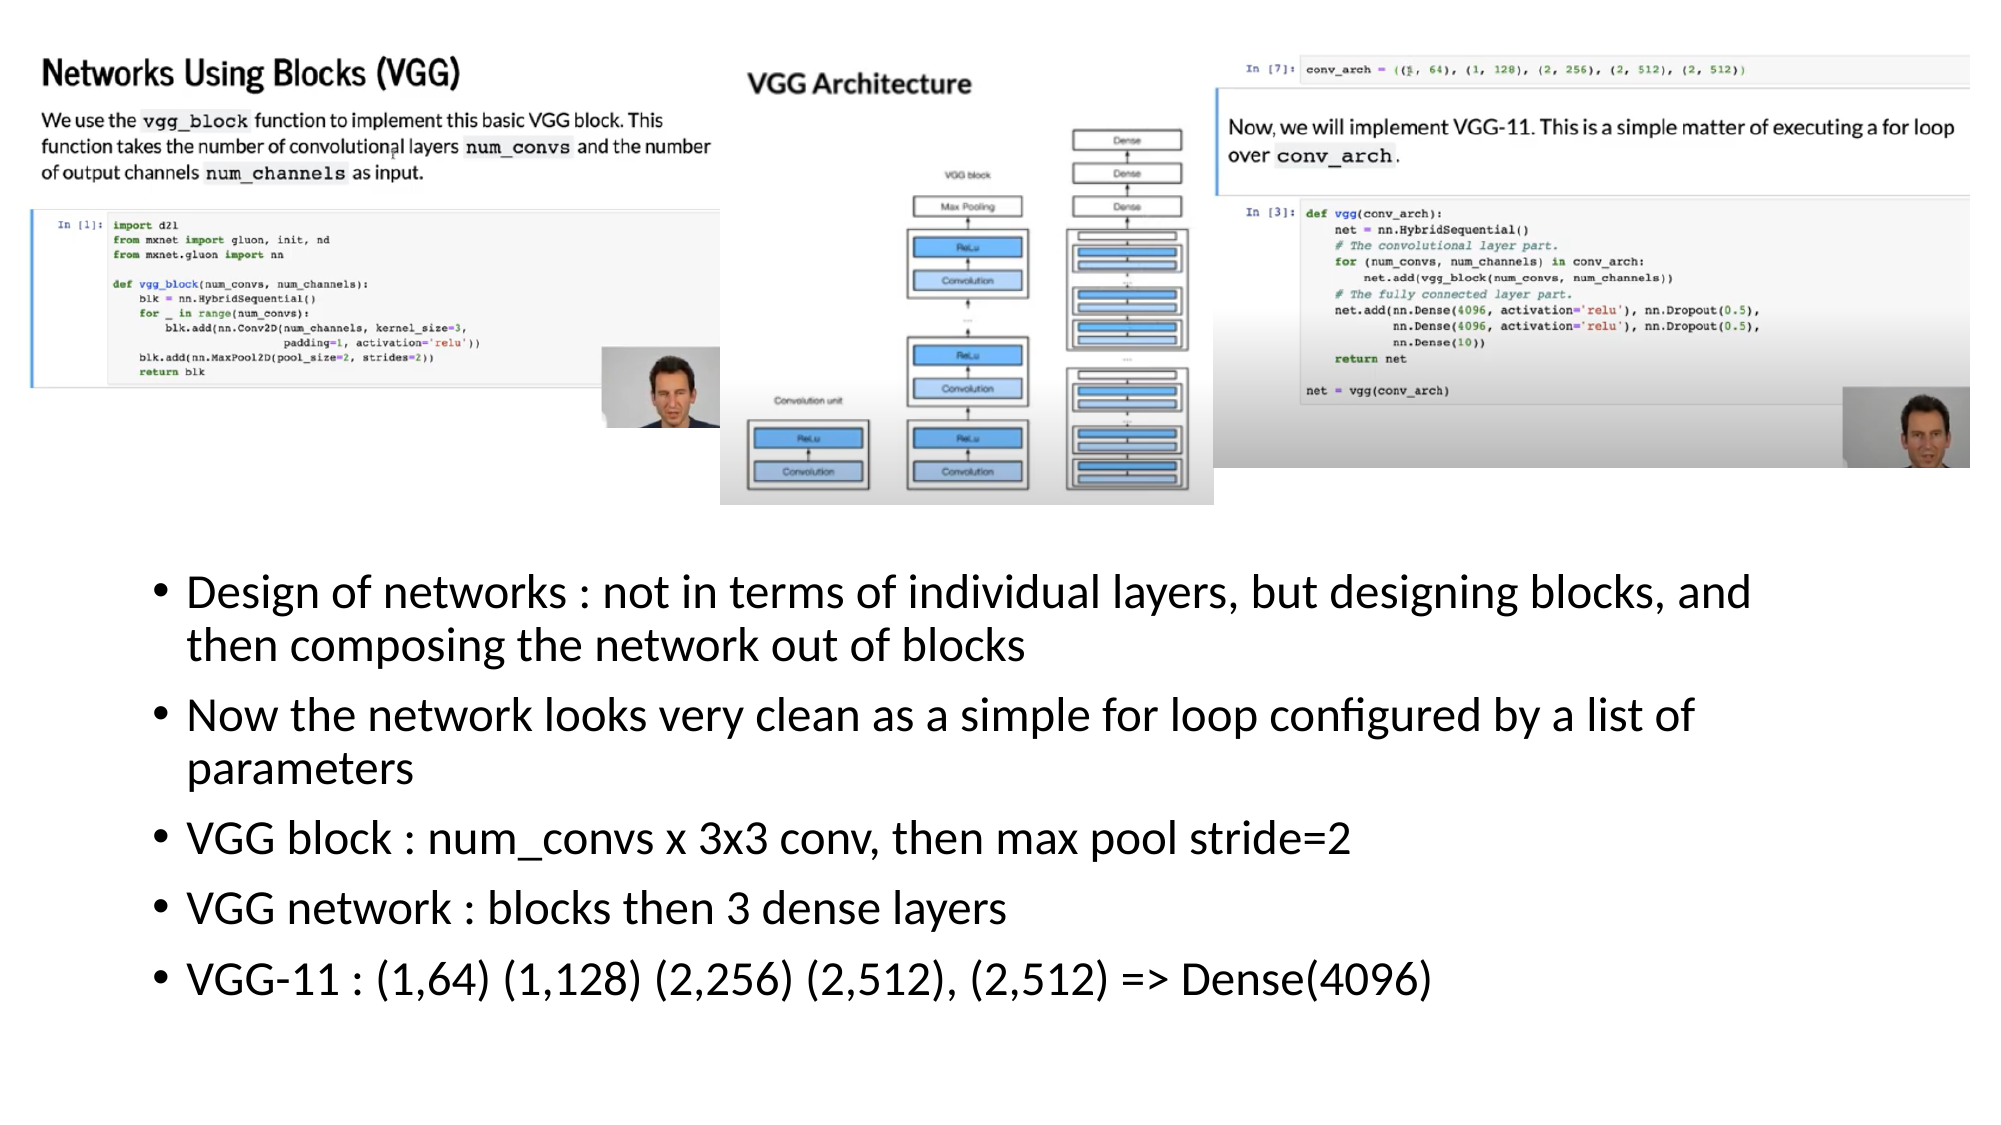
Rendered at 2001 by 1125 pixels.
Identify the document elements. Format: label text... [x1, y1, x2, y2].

list Design of networks : not in terms of individual layers, but designing blocks, and then composing the network out of blocks Now the network looks very clean as a simple for loop configured by a list of parameters VGG block : num_convs x 3x3 conv, then max pool stride=2 VGG network : blocks then 3 dense layers VGG-11 : (1,64) (1,128) (2,256) (2,512), (2,512) => Dense(4096) [137, 558, 1863, 1014]
picture [22, 50, 1970, 505]
